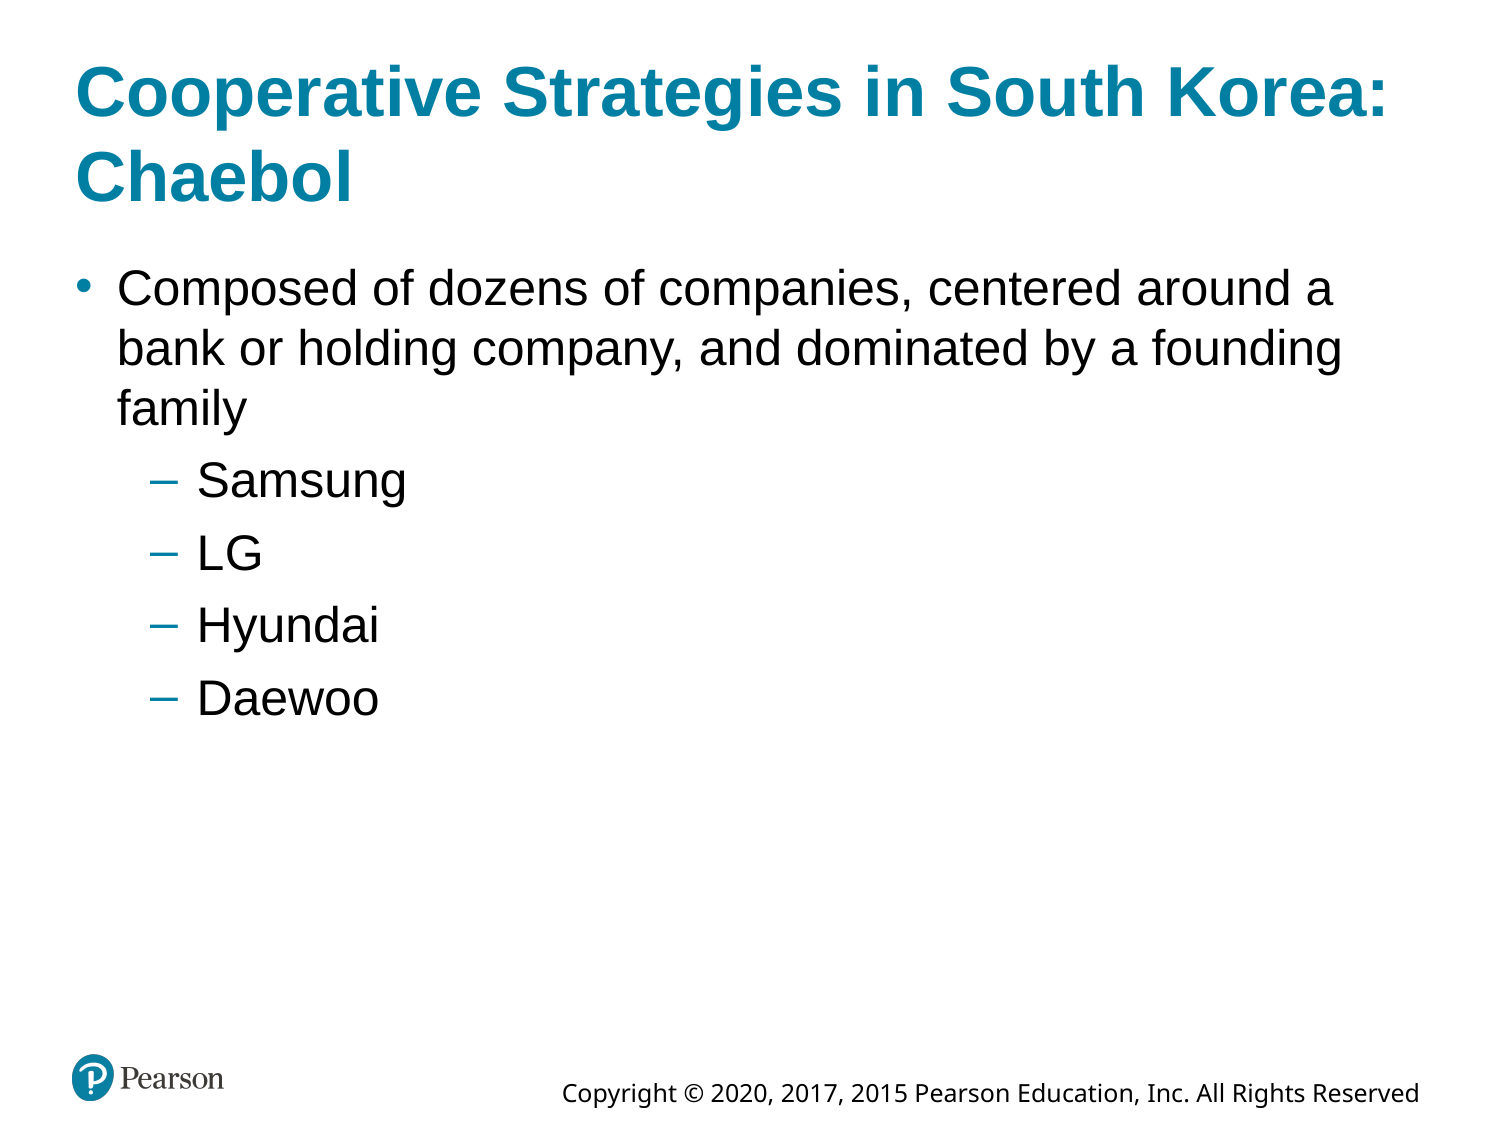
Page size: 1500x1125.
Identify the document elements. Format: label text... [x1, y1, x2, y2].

picture [72, 1087, 83, 1101]
picture [72, 1054, 88, 1070]
list Composed of dozens of companies, centered around a bank or holding company, and dominated by a founding family Samsung L G Hyundai Daewoo [75, 255, 1425, 983]
picture [98, 1054, 224, 1101]
picture [80, 1063, 106, 1088]
title Cooperative Strategies in South Korea: Chaebol [75, 35, 1425, 216]
